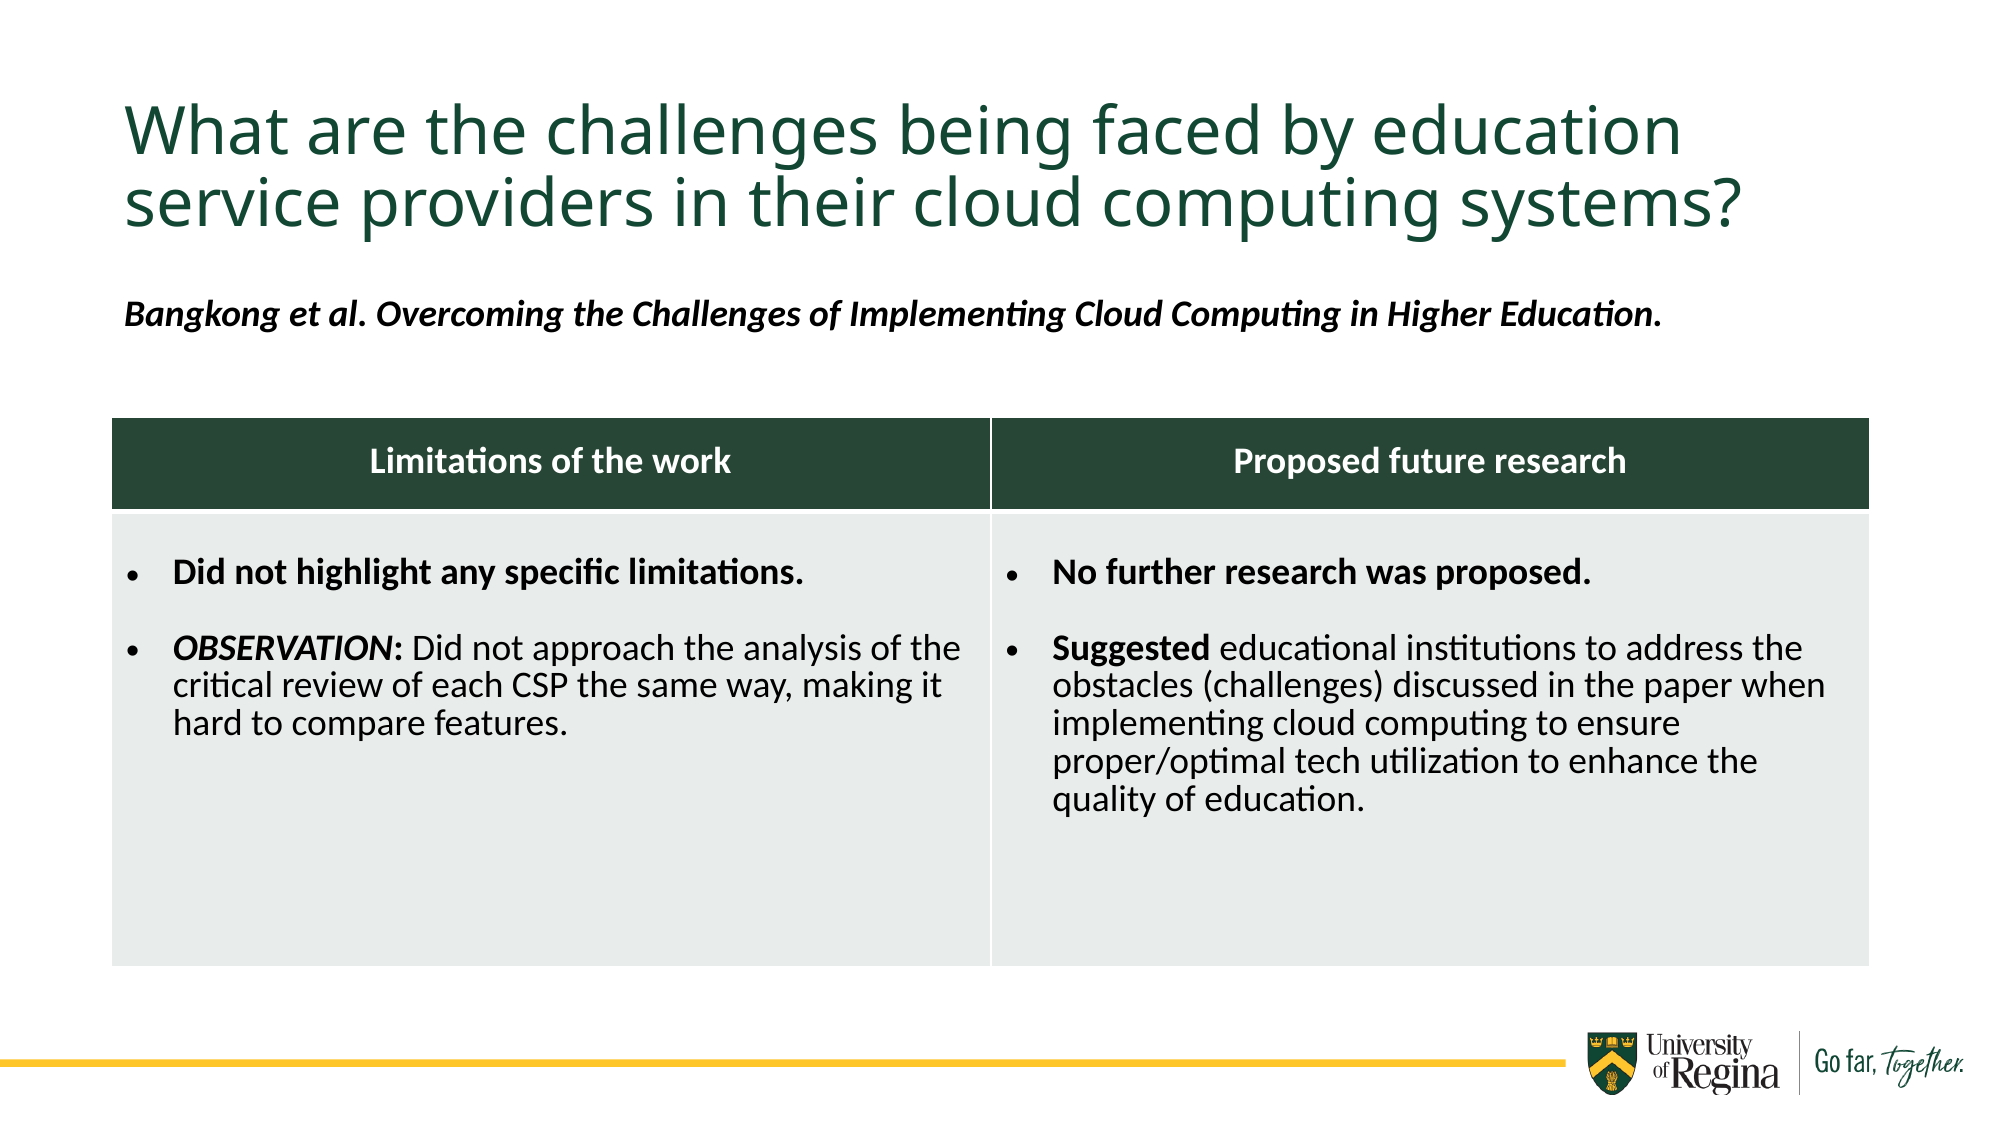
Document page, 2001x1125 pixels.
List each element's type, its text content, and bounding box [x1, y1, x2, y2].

table_header Proposed future research [992, 418, 1869, 509]
table_header Limitations of the work [112, 418, 990, 509]
table_cell Did not highlight any specific limitations. OBSERVATION: Did not approach the analysis of the critical review of each CSP the same way, making it hard to compare features. [112, 514, 990, 966]
table_cell No further research was proposed. Suggested educational institutions to address the obstacles (challenges) discussed in the paper when implementing cloud computing to ensure proper/optimal tech utilization to enhance the quality of education. [992, 514, 1869, 966]
text_box Bangkong et al. Overcoming the Challenges of Implementing Cloud Computing in Higher Education. [109, 281, 1896, 342]
list What are the challenges being faced by education service providers in their cloud computing systems? [109, 89, 1892, 213]
